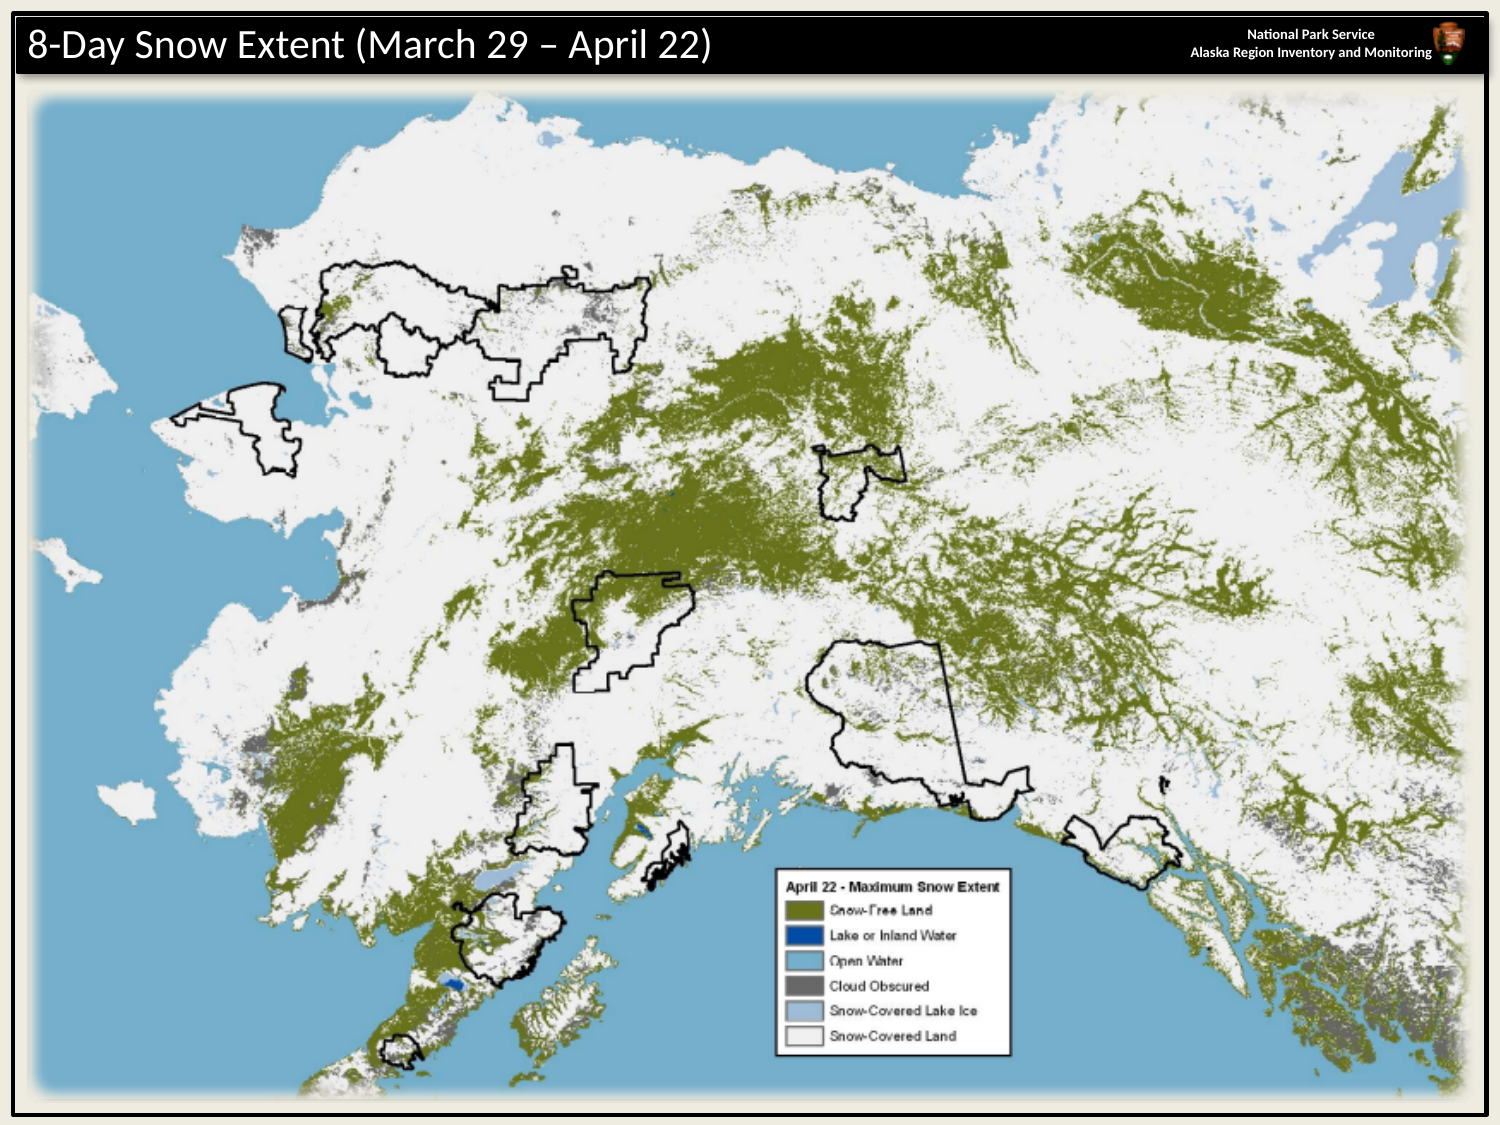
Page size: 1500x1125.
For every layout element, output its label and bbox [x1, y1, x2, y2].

picture [26, 89, 1474, 1103]
picture [1432, 21, 1466, 65]
text_box [11, 11, 1489, 1117]
